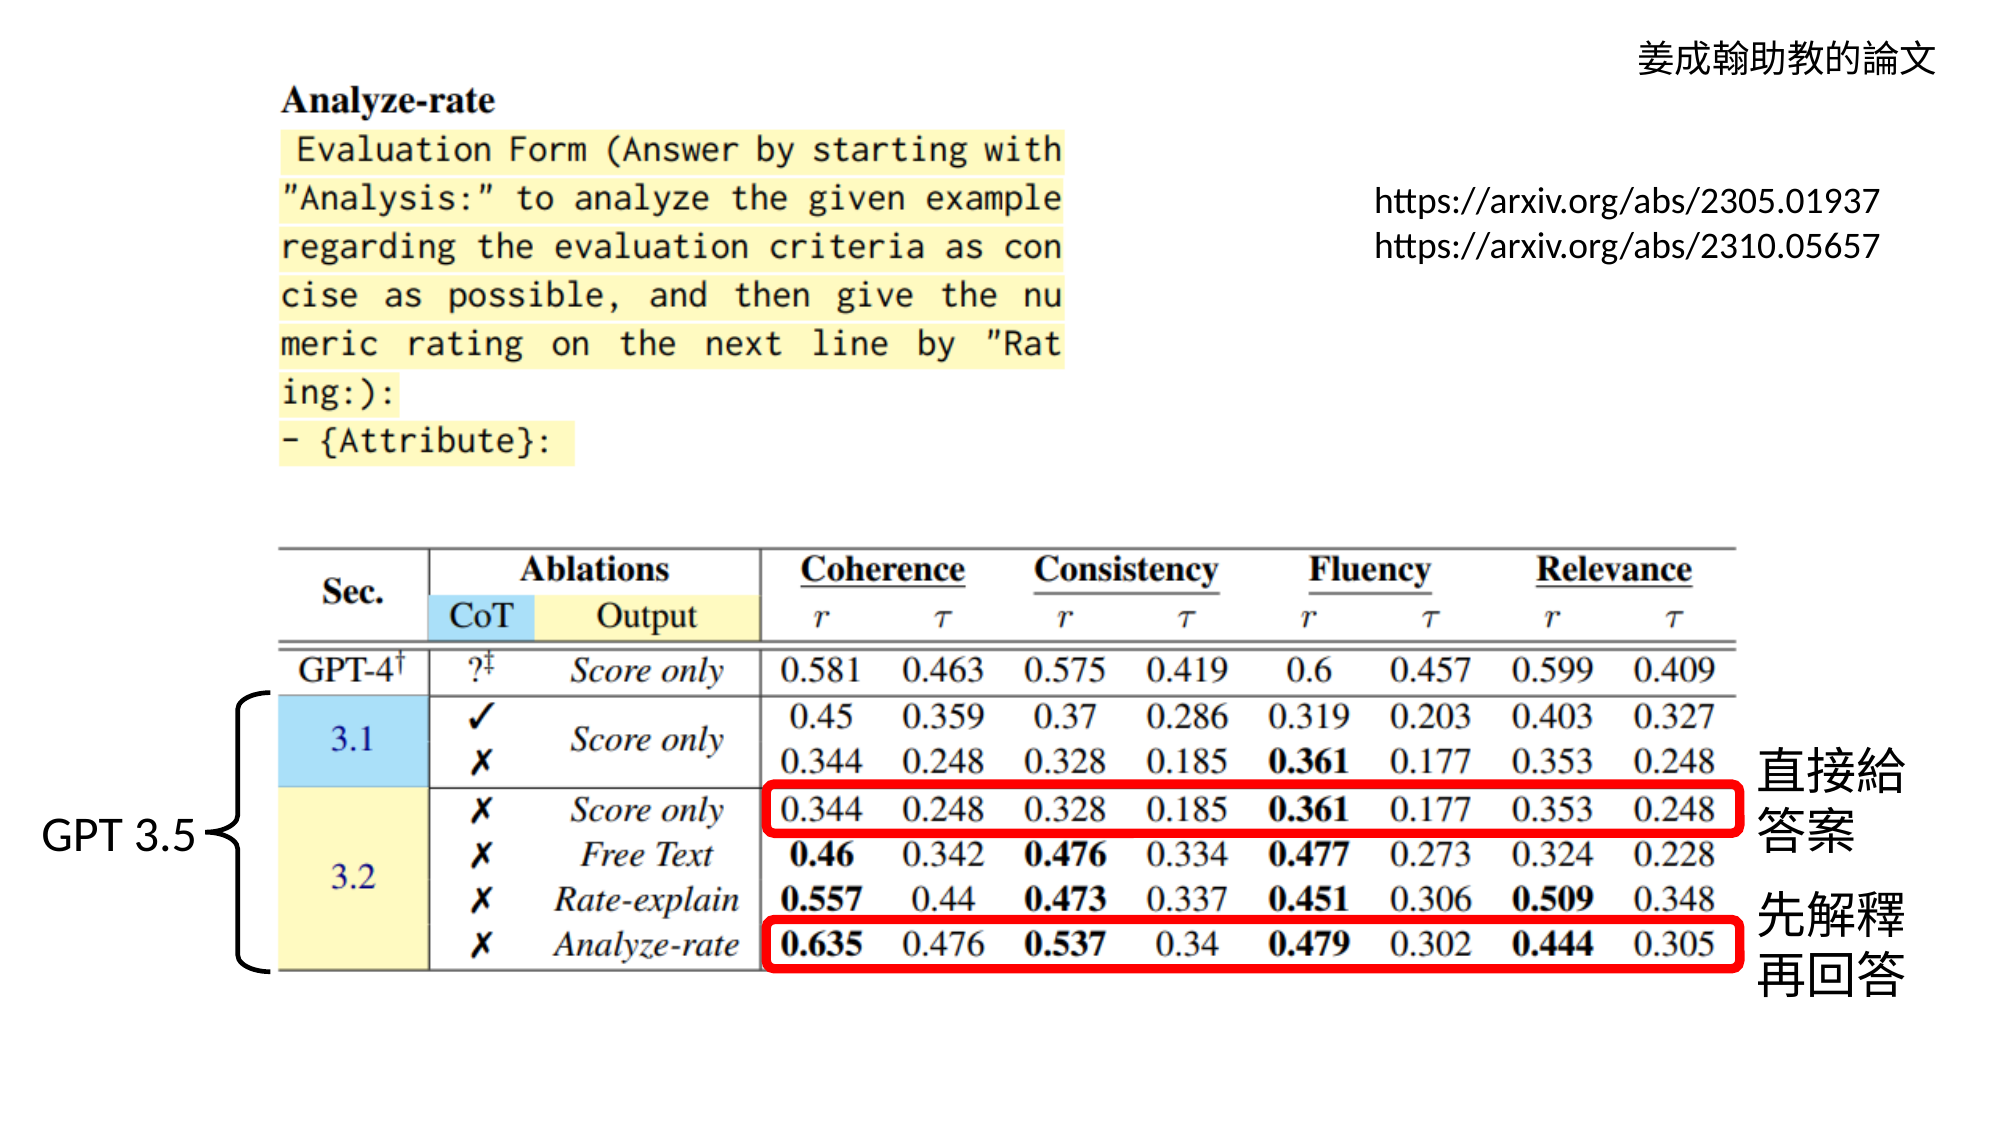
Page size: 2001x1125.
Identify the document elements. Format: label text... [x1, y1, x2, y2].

picture [264, 536, 1748, 980]
text_box GPT 3.5 [26, 794, 226, 870]
text_box 先解釋再回答 [1741, 875, 1942, 1011]
picture [270, 83, 1076, 480]
text_box 直接給答案 [1748, 731, 1942, 867]
text_box https://arxiv.org/abs/2305.01937 https://arxiv.org/abs/2310.05657 [1359, 168, 1922, 274]
text_box 姜成翰助教的論文 [1267, 27, 1953, 88]
text_box [226, 692, 264, 972]
